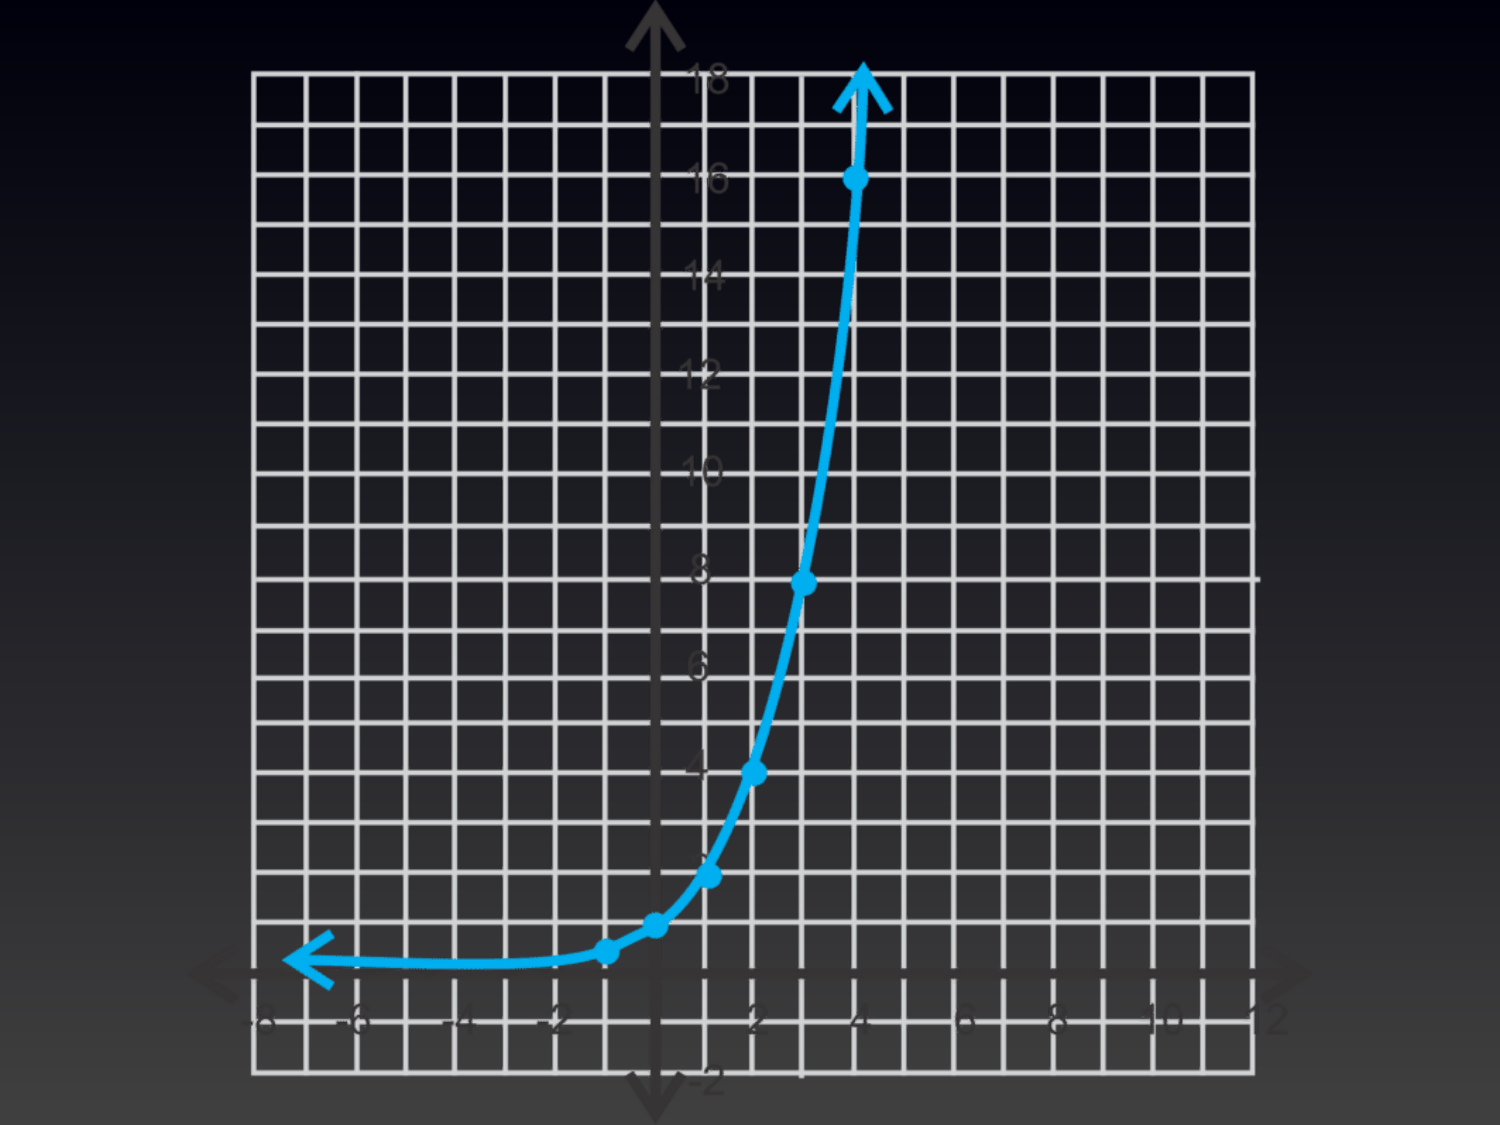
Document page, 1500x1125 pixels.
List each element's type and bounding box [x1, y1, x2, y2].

picture [185, 0, 1315, 1125]
